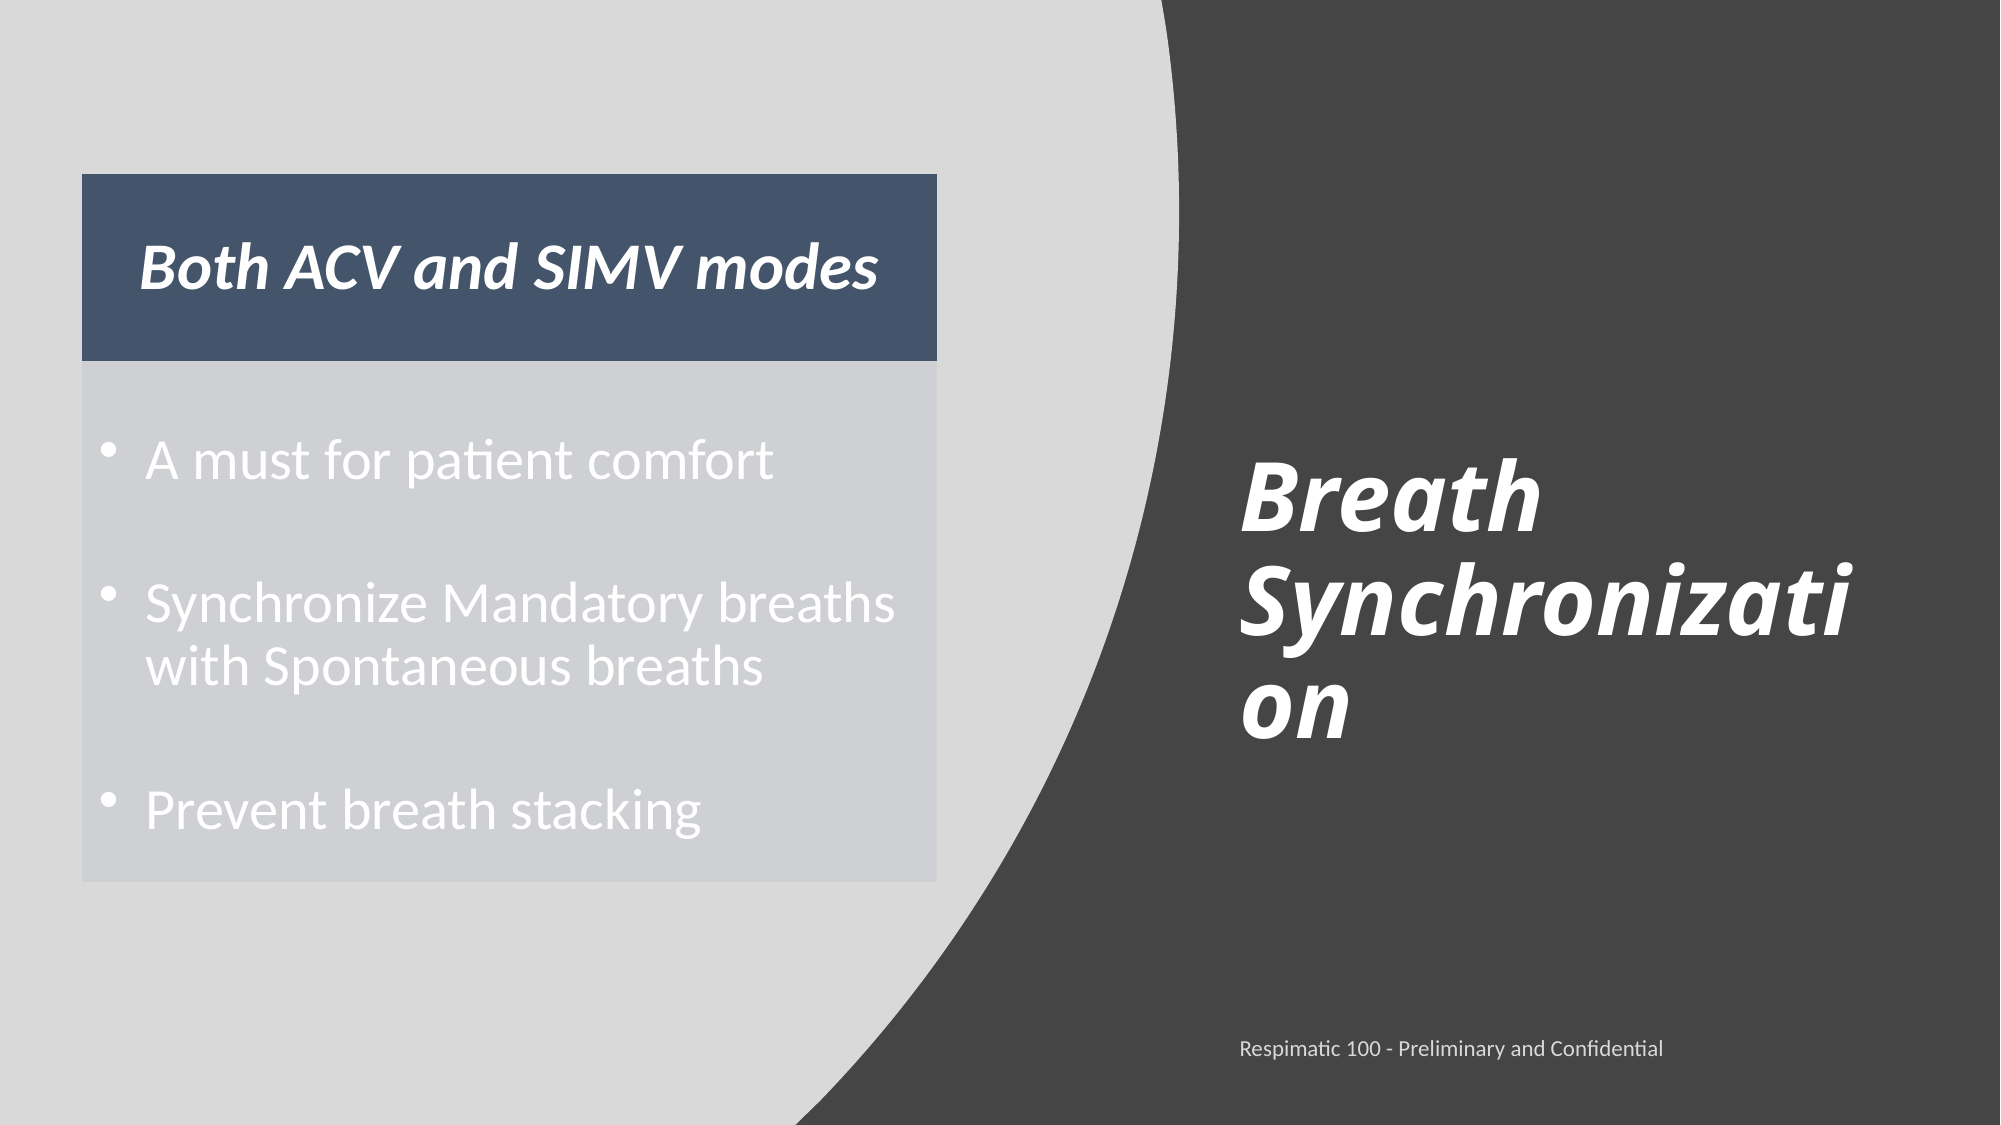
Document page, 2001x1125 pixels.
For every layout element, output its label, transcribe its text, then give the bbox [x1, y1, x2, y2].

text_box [83, 175, 936, 884]
footer Respimatic 100 - Preliminary and Confidential [1224, 1016, 1895, 1077]
text_box [0, 0, 1181, 1125]
title Breath Synchronization [1224, 292, 1895, 767]
